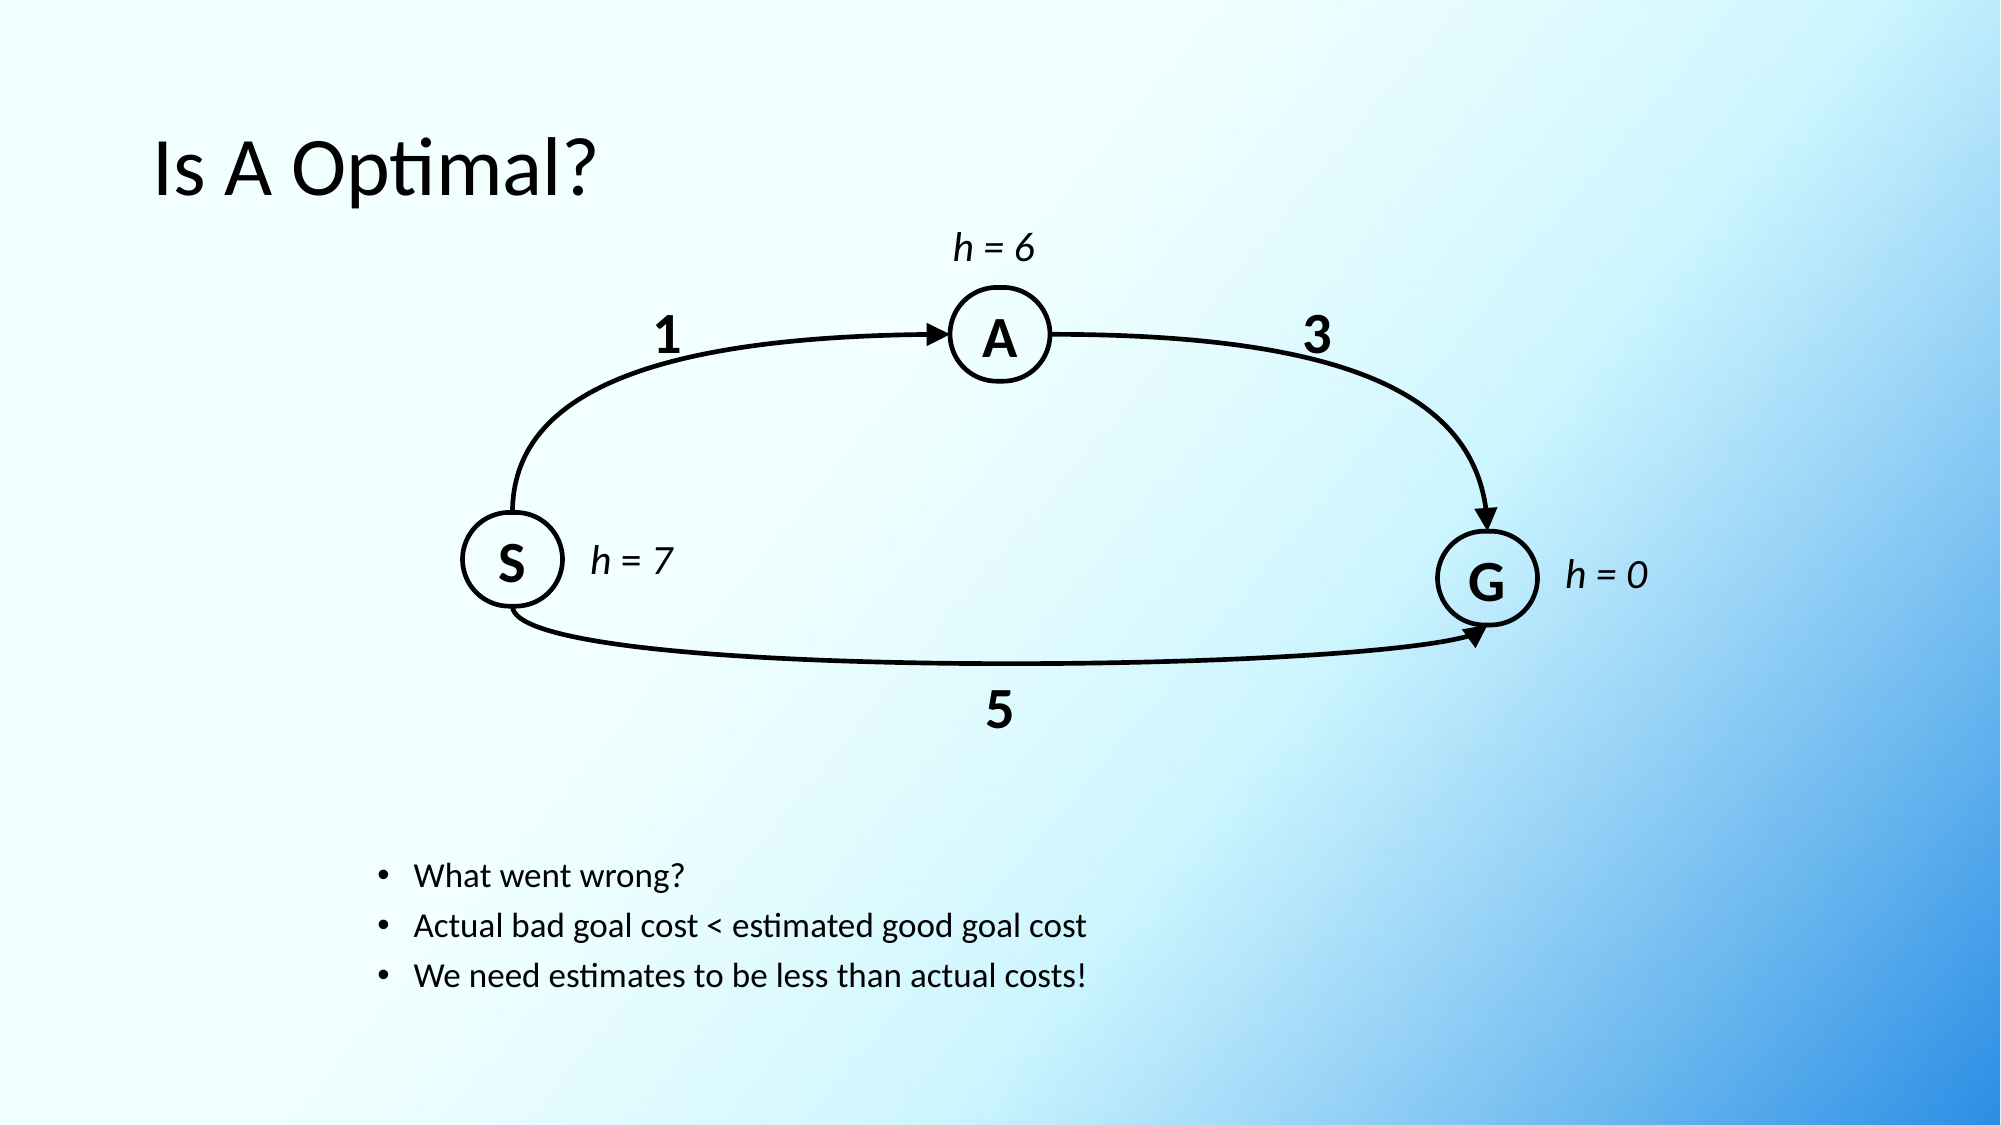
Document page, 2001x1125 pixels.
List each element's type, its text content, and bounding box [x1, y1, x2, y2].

picture [0, 0, 2001, 1125]
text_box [0, 212, 2000, 748]
list What went wrong? Actual bad goal cost < estimated good goal cost We need estimates to be less than actual costs! [362, 849, 1934, 1005]
title Is A Optimal? [137, 59, 1863, 212]
